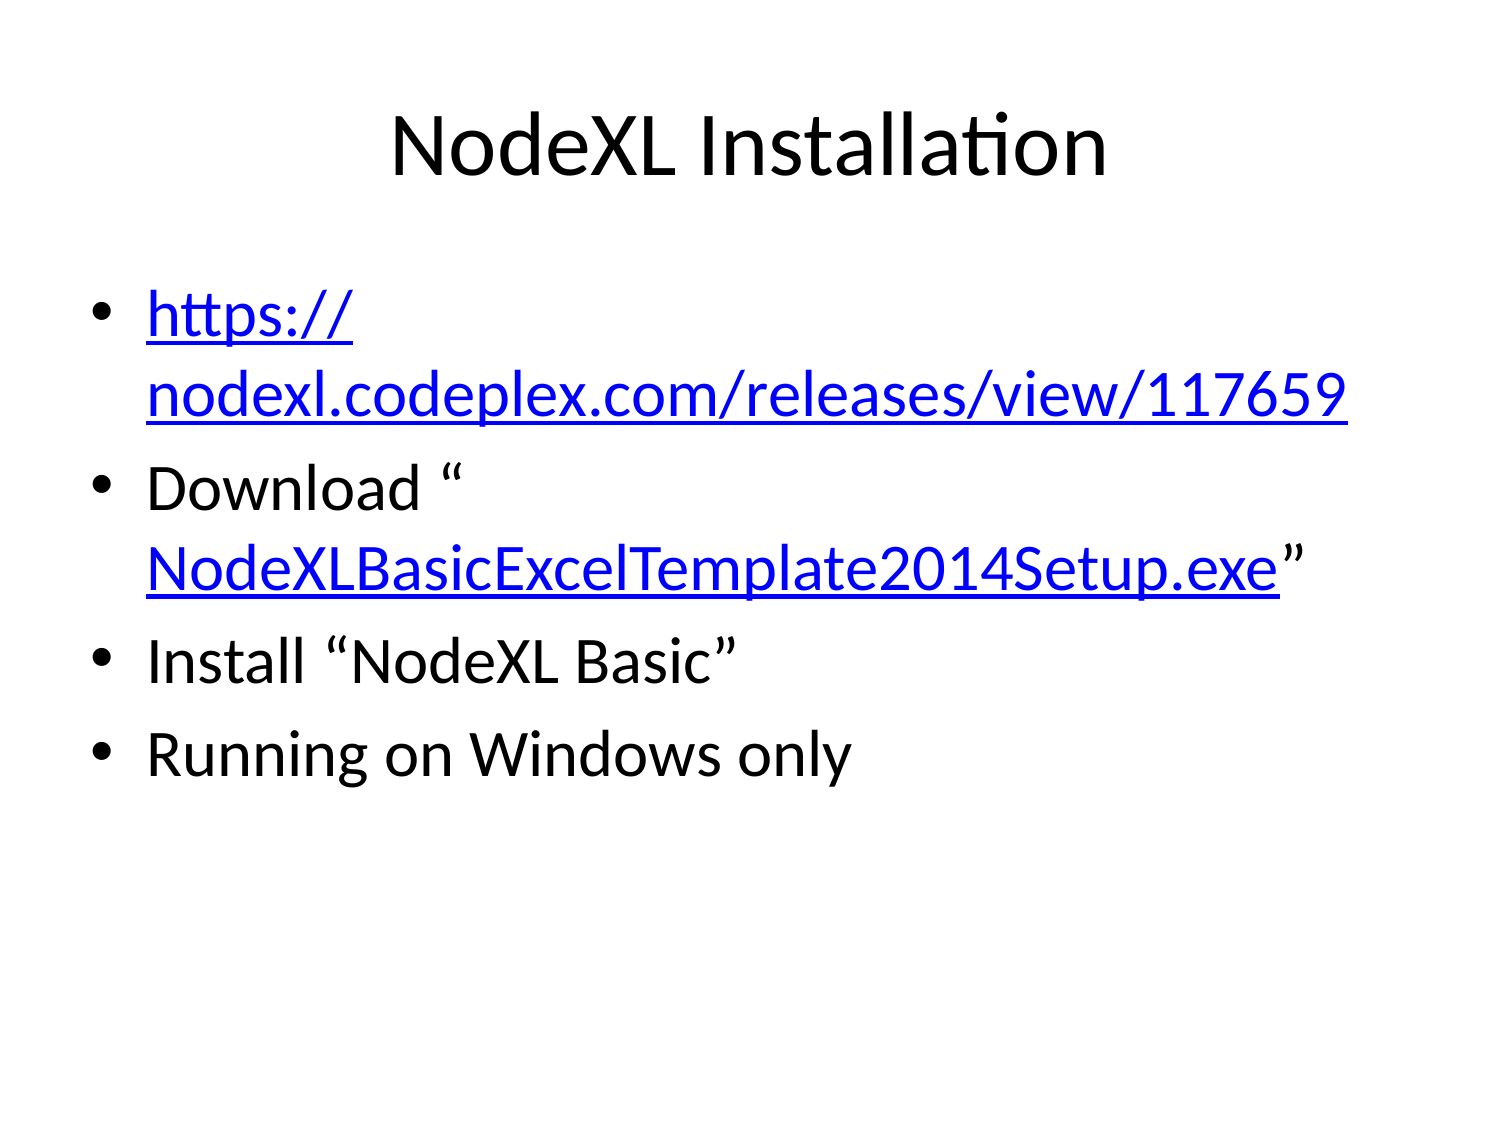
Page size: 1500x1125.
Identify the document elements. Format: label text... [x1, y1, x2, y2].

list https://nodexl.codeplex.com/releases/view/117659 Download “NodeXLBasicExcelTemplate2014Setup.exe” Install “NodeXL Basic” Running on Windows only [75, 262, 1425, 1005]
title NodeXL Installation [75, 45, 1425, 233]
